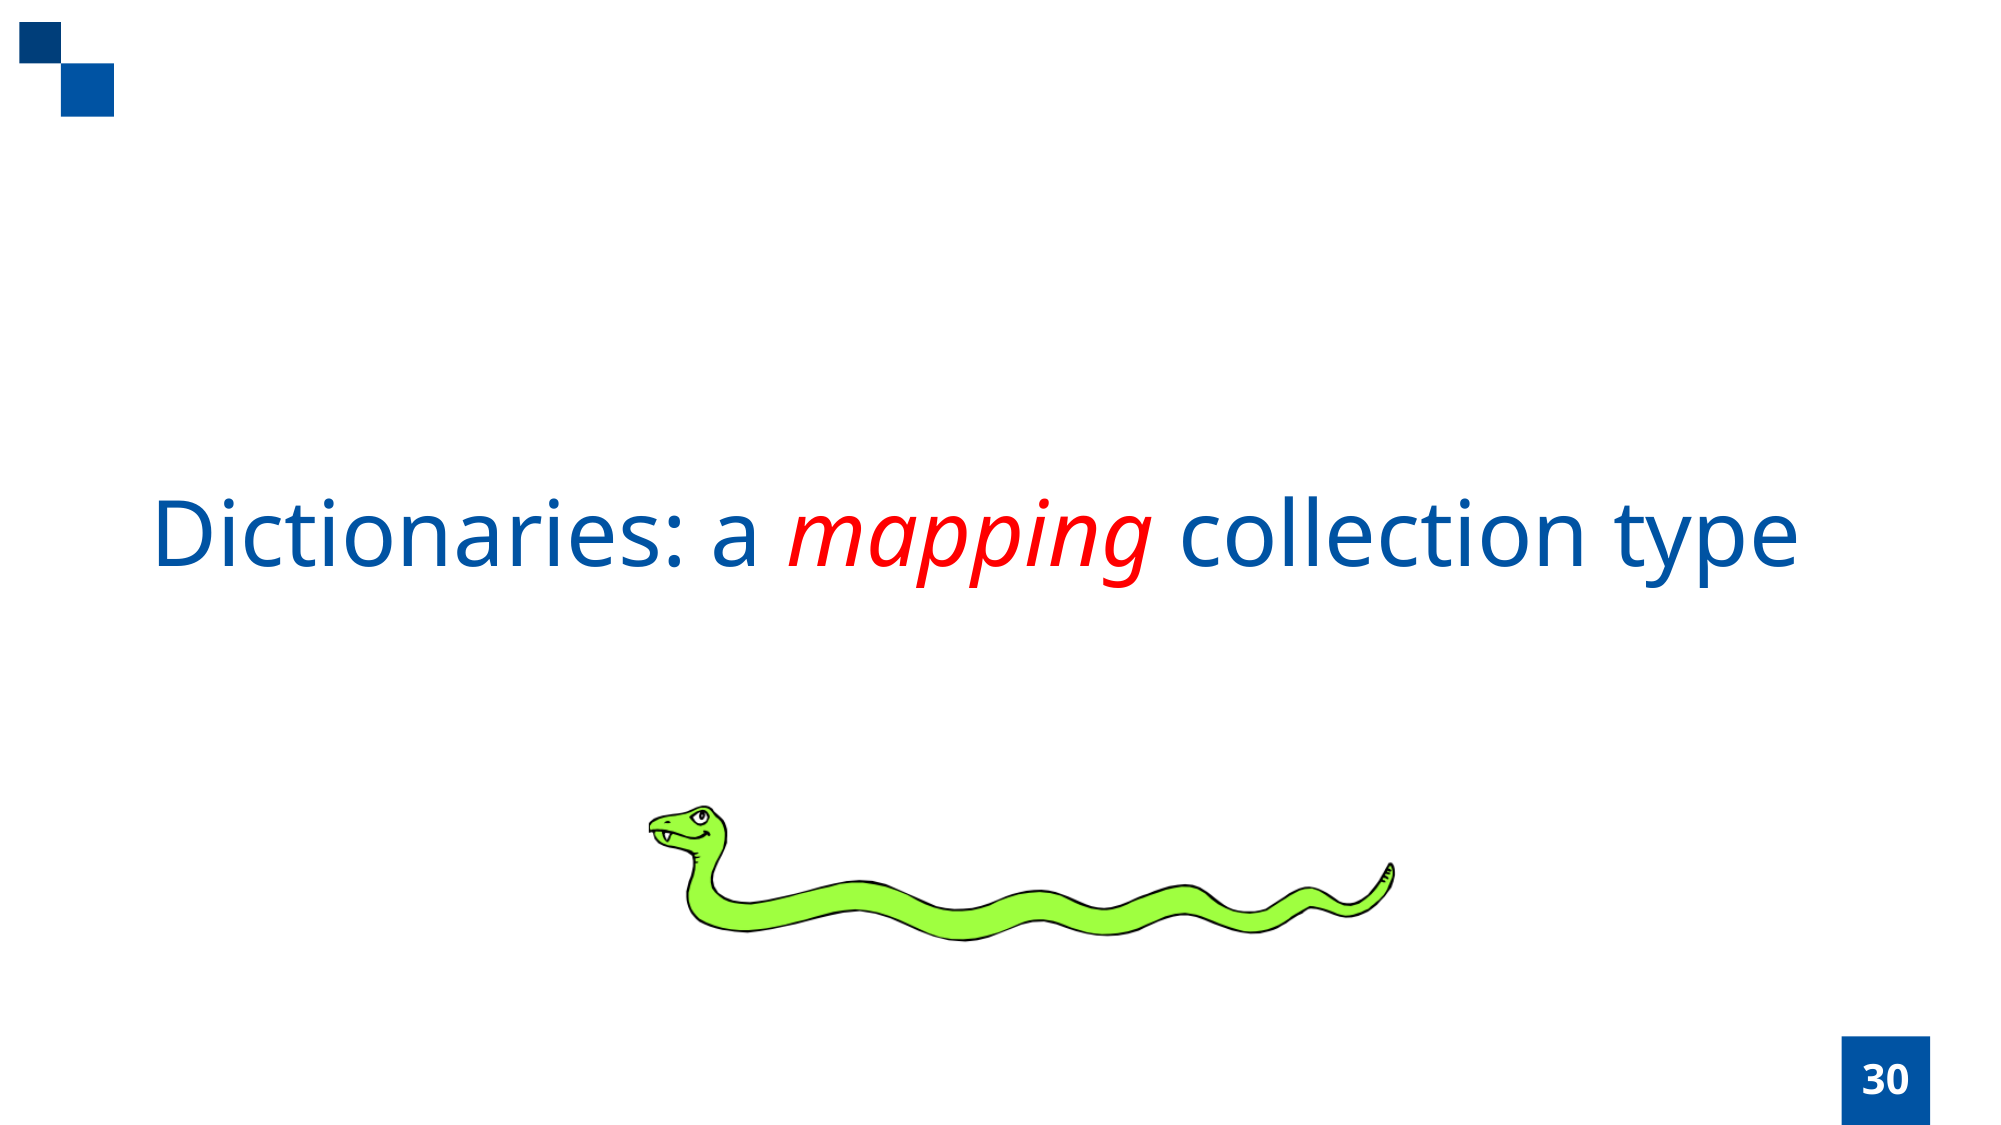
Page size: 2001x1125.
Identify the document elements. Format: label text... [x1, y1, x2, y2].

picture [589, 775, 1458, 987]
slide_number 30 [1771, 1051, 2000, 1112]
text_box Dictionaries: a mapping collection type [135, 467, 1841, 592]
